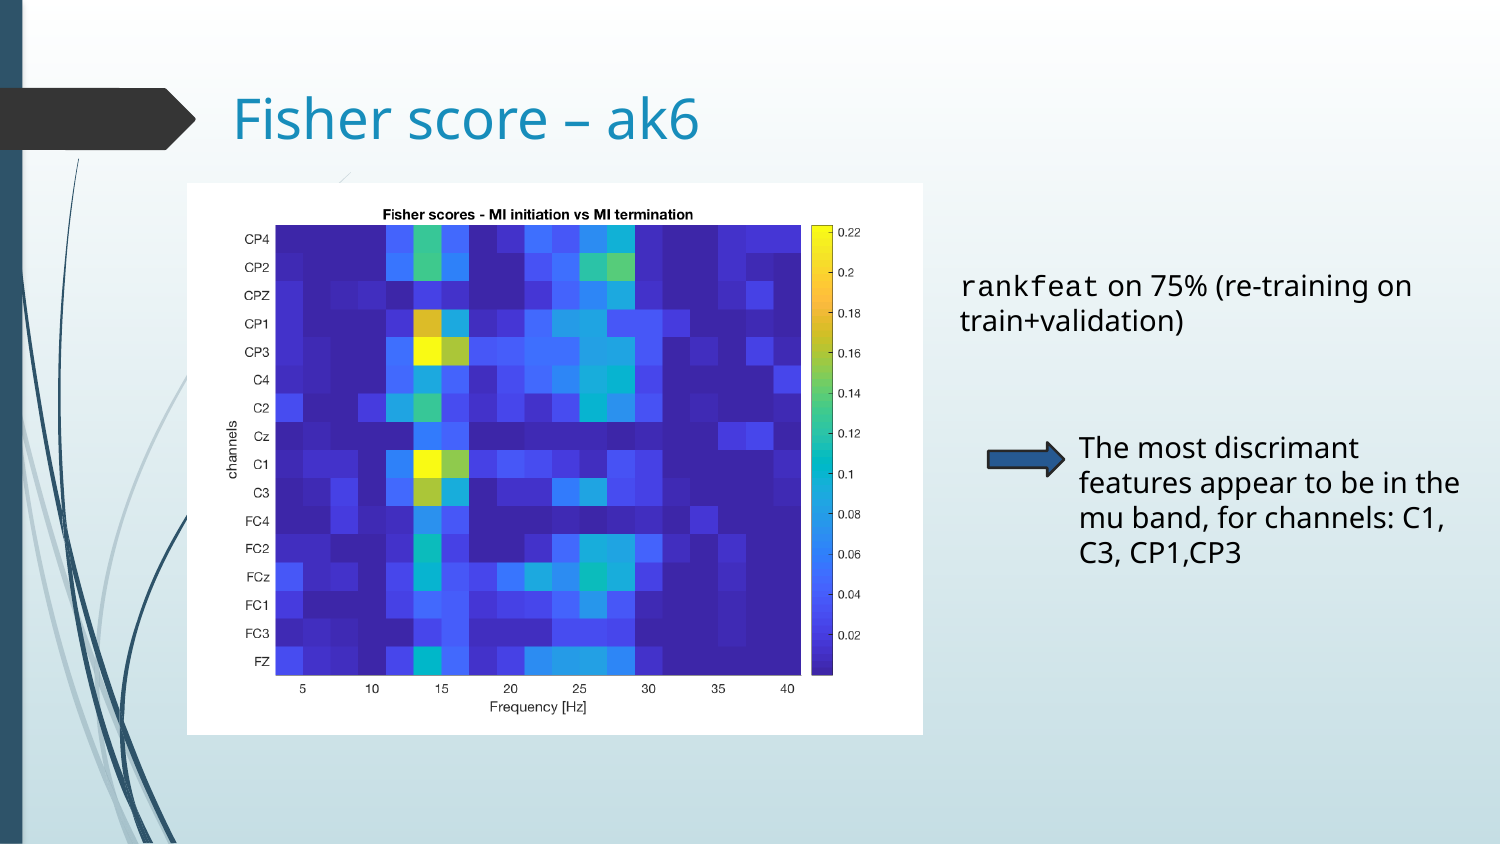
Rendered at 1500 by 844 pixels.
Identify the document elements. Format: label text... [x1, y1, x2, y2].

title Fisher score – ak6 [217, 8, 1385, 167]
text_box [986, 441, 1066, 478]
text_box rankfeat on 75% (re-training on train+validation) [944, 259, 1459, 380]
text_box The most discrimant features appear to be in the mu band, for channels: C1, C3, CP1,CP3 [1064, 421, 1490, 612]
picture [187, 183, 923, 736]
